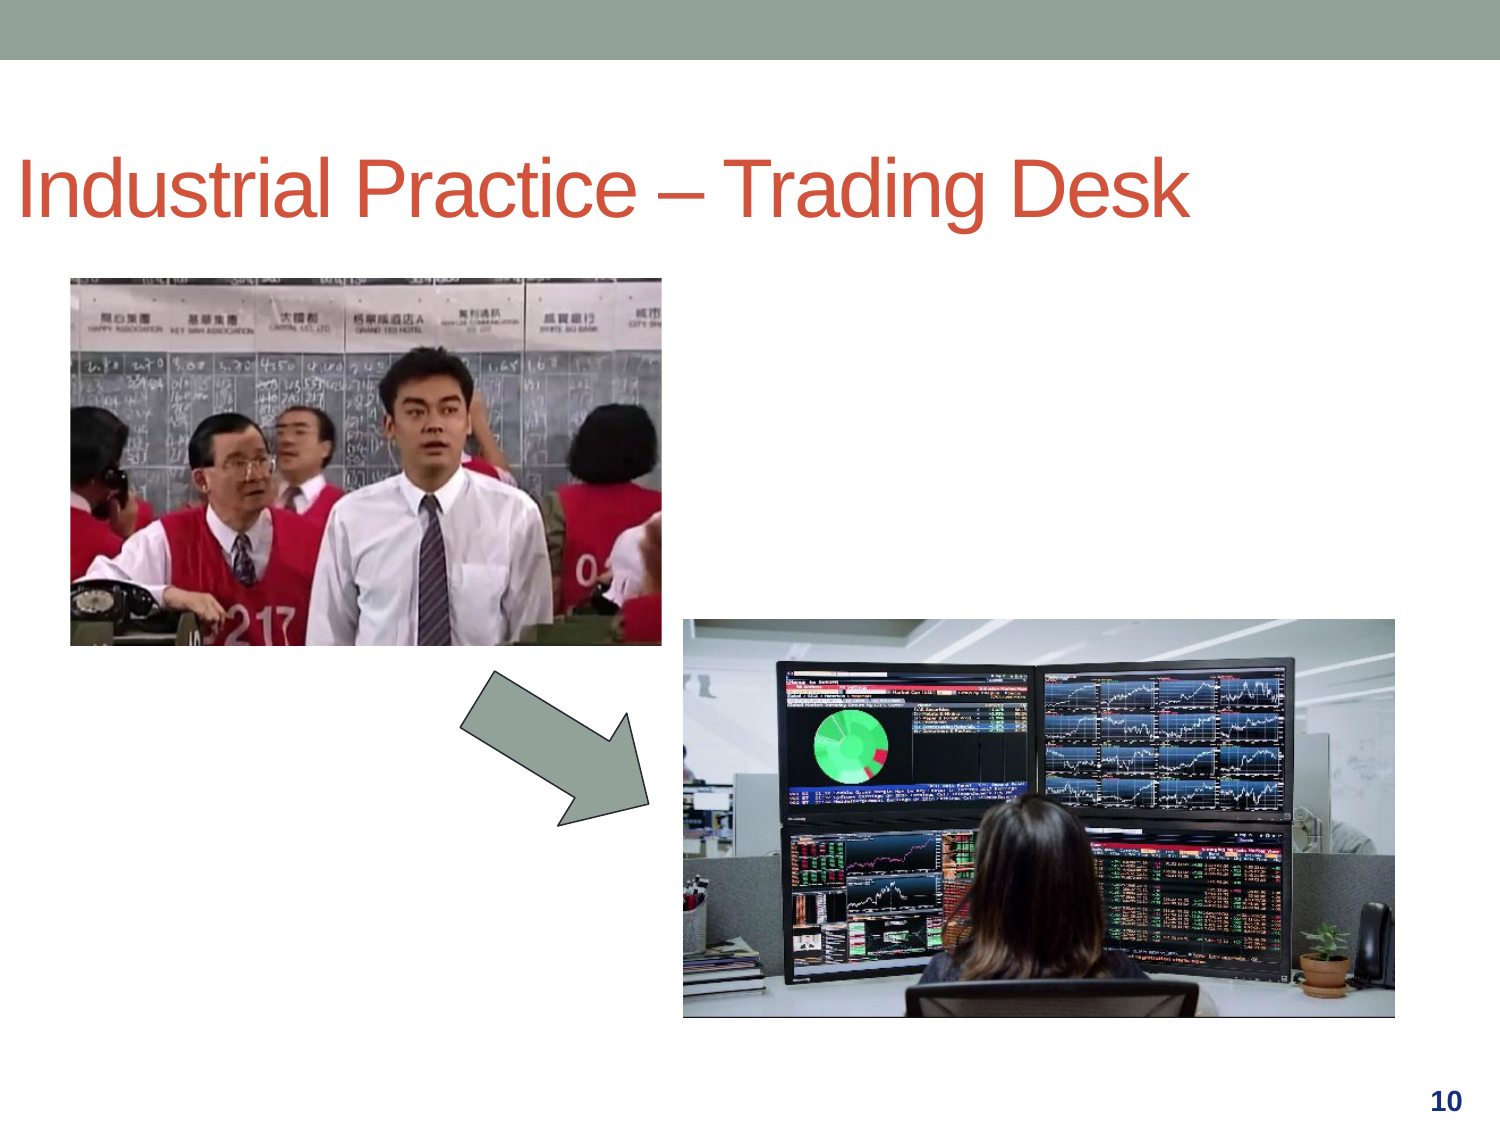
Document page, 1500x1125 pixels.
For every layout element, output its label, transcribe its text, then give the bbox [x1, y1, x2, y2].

slide_number 10 [1415, 1070, 1499, 1125]
title Industrial Practice – Trading Desk [0, 101, 1325, 266]
text_box [64, 278, 1483, 1047]
picture [682, 619, 1395, 1018]
picture [70, 278, 662, 646]
text_box [460, 671, 649, 826]
